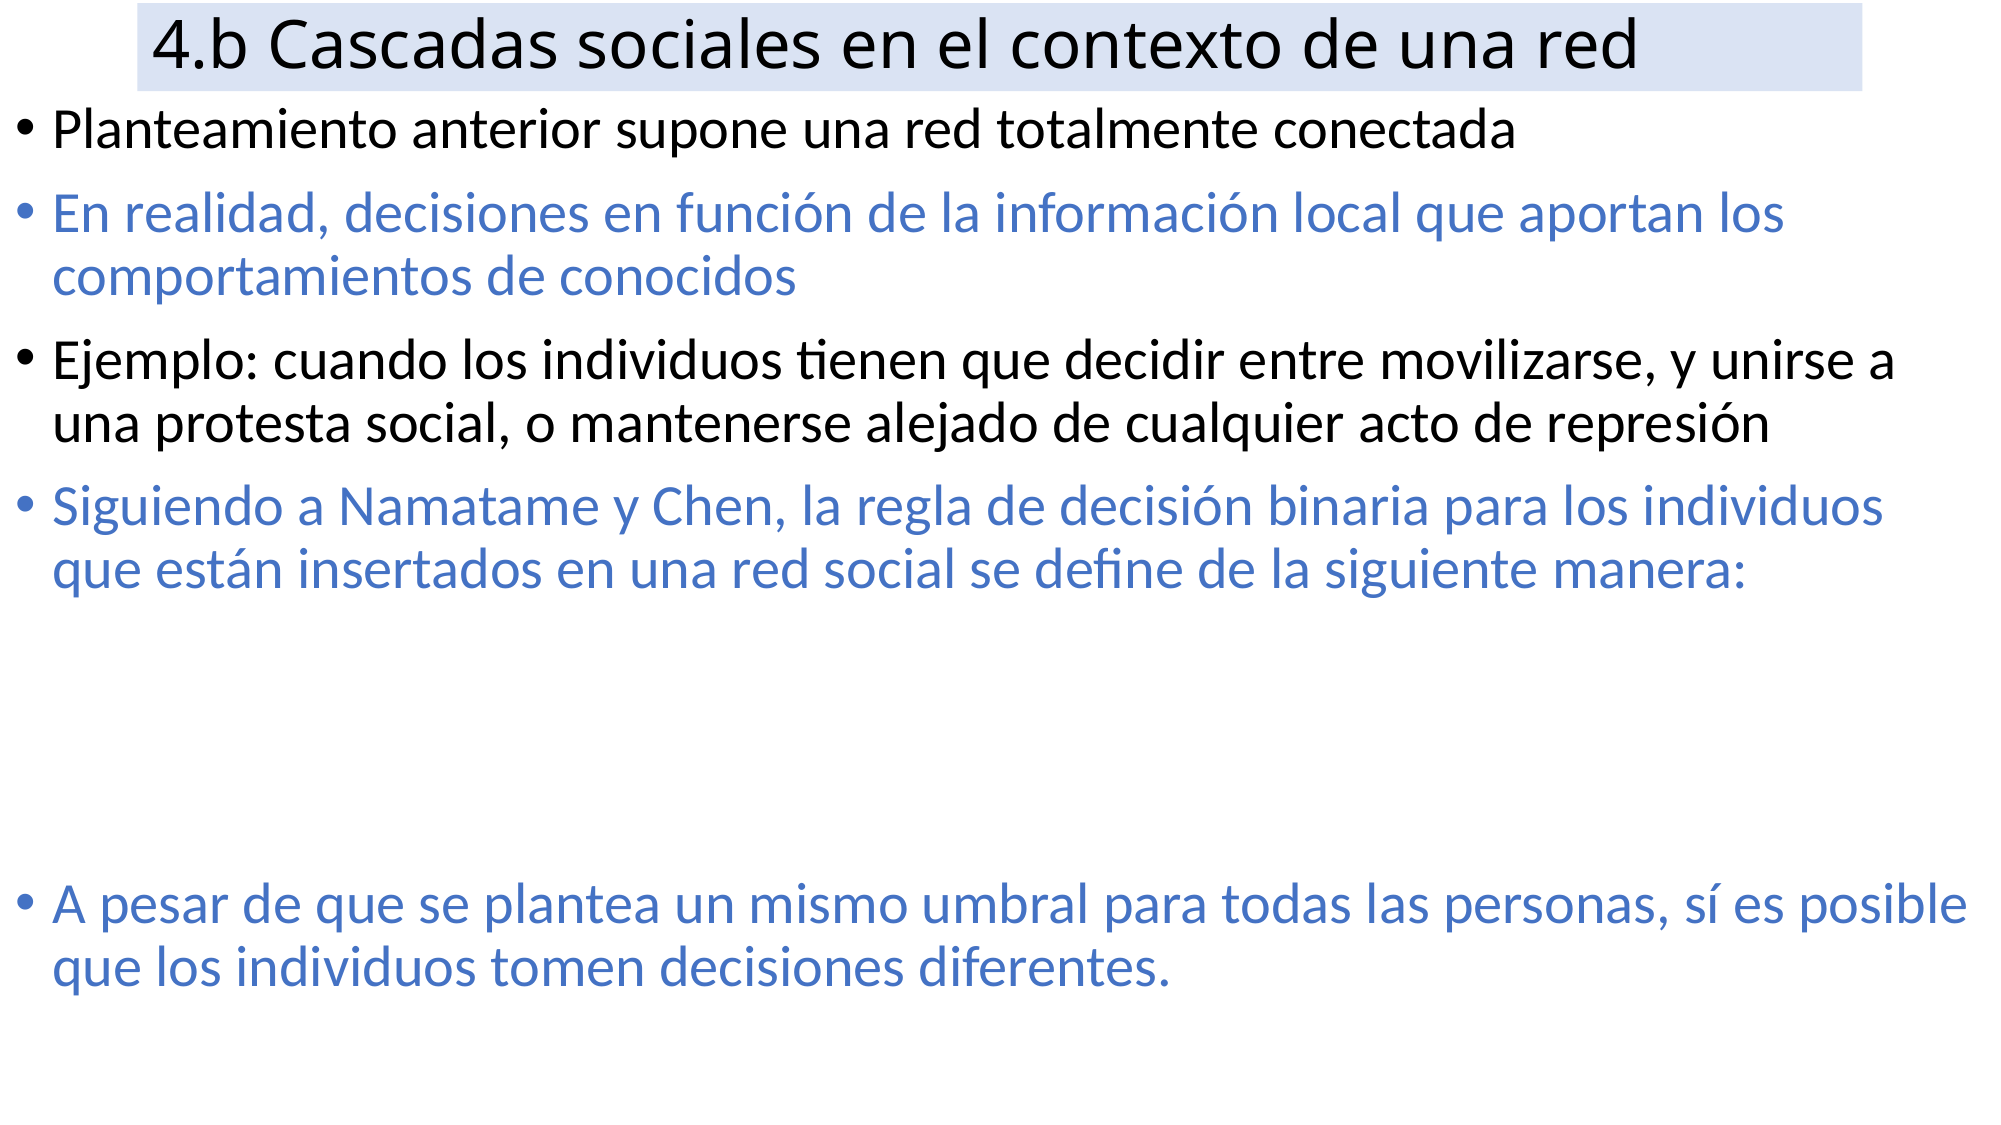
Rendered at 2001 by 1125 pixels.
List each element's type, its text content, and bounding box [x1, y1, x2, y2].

list Planteamiento anterior supone una red totalmente conectada En realidad, decisiones en función de la información local que aportan los comportamientos de conocidos Ejemplo: cuando los individuos tienen que decidir entre movilizarse, y unirse a una protesta social, o mantenerse alejado de cualquier acto de represión Siguiendo a Namatame y Chen, la regla de decisión binaria para los individuos que están insertados en una red social se define de la siguiente manera: A pesar de que se plantea un mismo umbral para todas las personas, sí es posible que los individuos tomen decisiones diferentes. [0, 91, 2000, 1122]
title 4.b Cascadas sociales en el contexto de una red [137, 3, 1863, 91]
